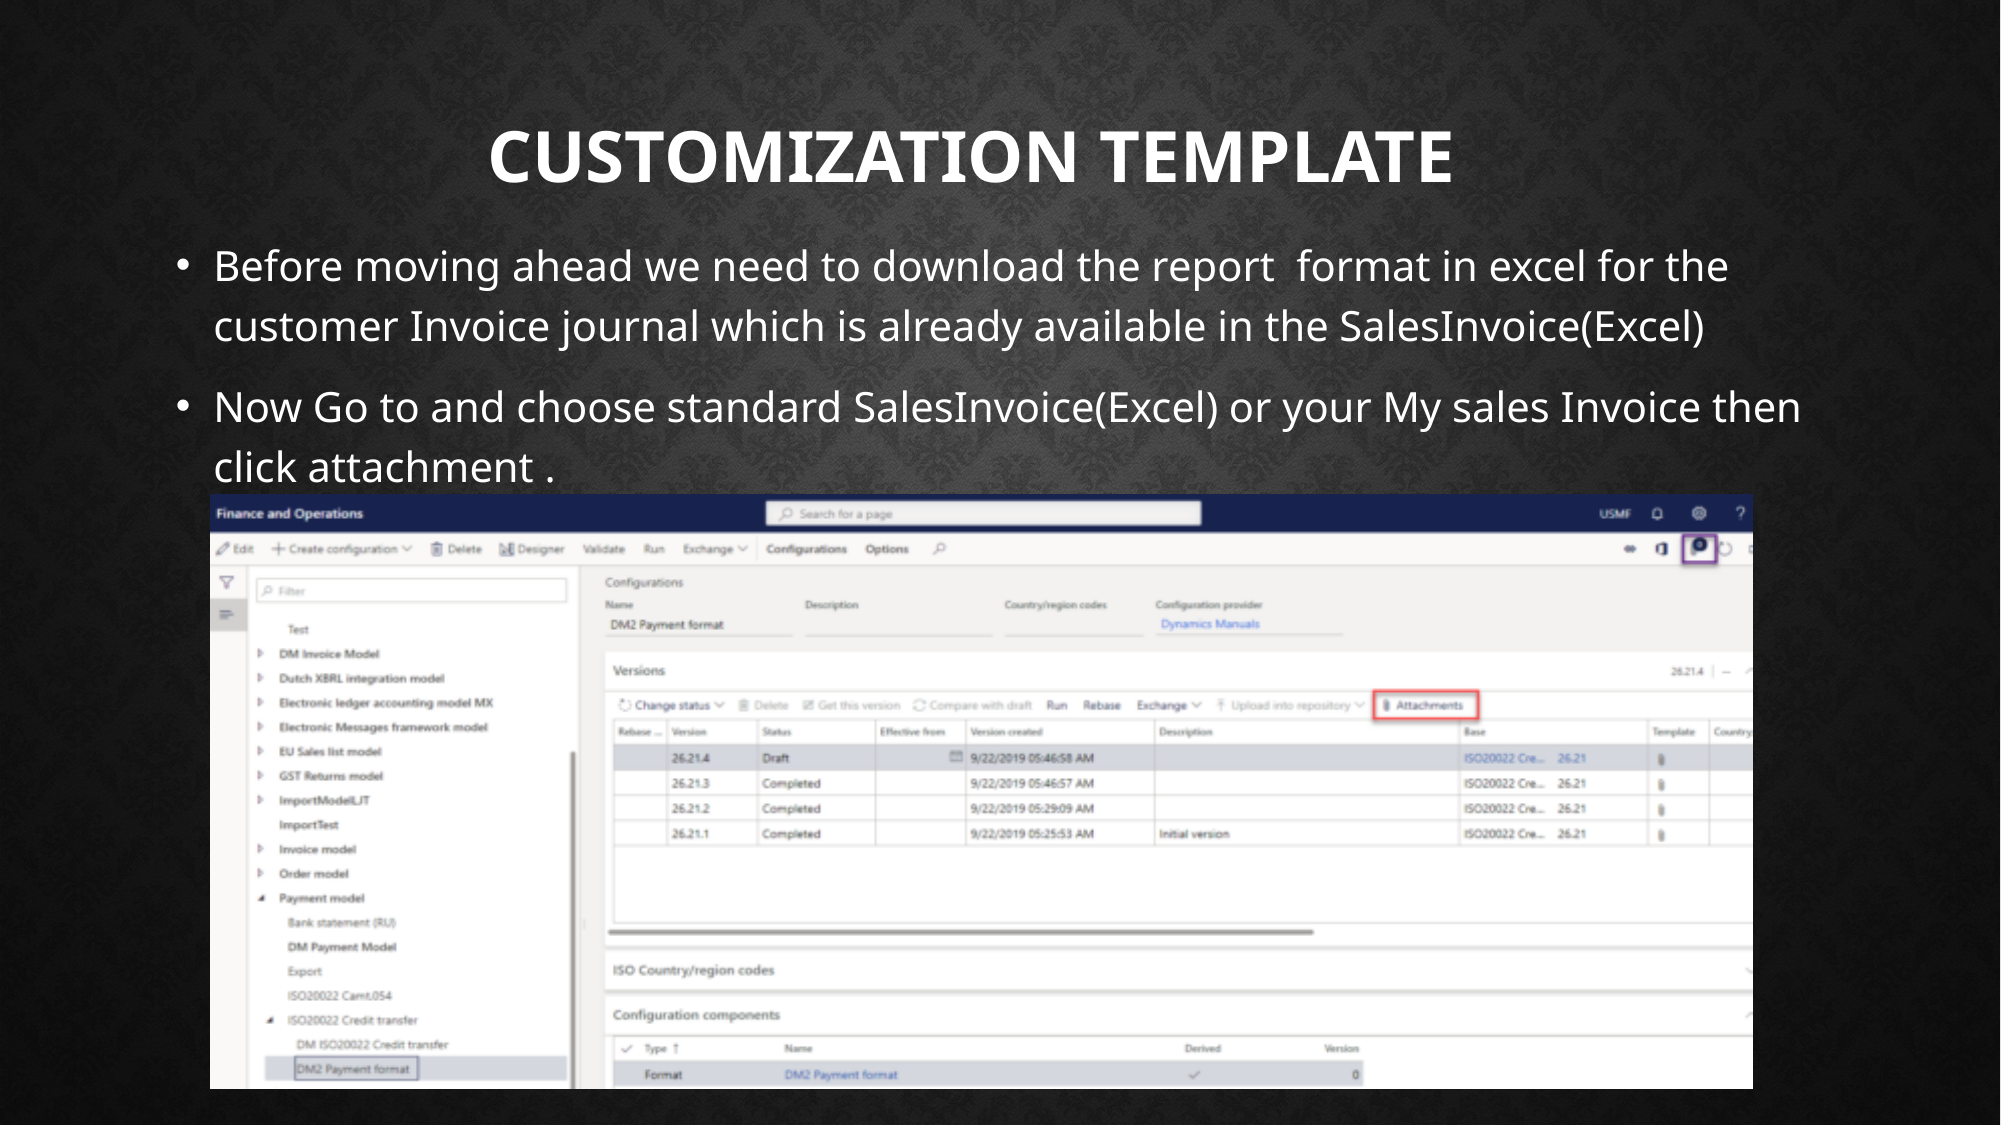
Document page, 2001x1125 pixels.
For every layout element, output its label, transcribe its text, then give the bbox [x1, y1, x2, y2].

picture [209, 493, 1753, 1089]
title Customization template [122, 50, 1822, 269]
list Before moving ahead we need to download the report format in excel for the customer Invoice journal which is already available in the SalesInvoice(Excel) Now Go to and choose standard SalesInvoice(Excel) or your My sales Invoice then click attachment . [160, 222, 1860, 829]
